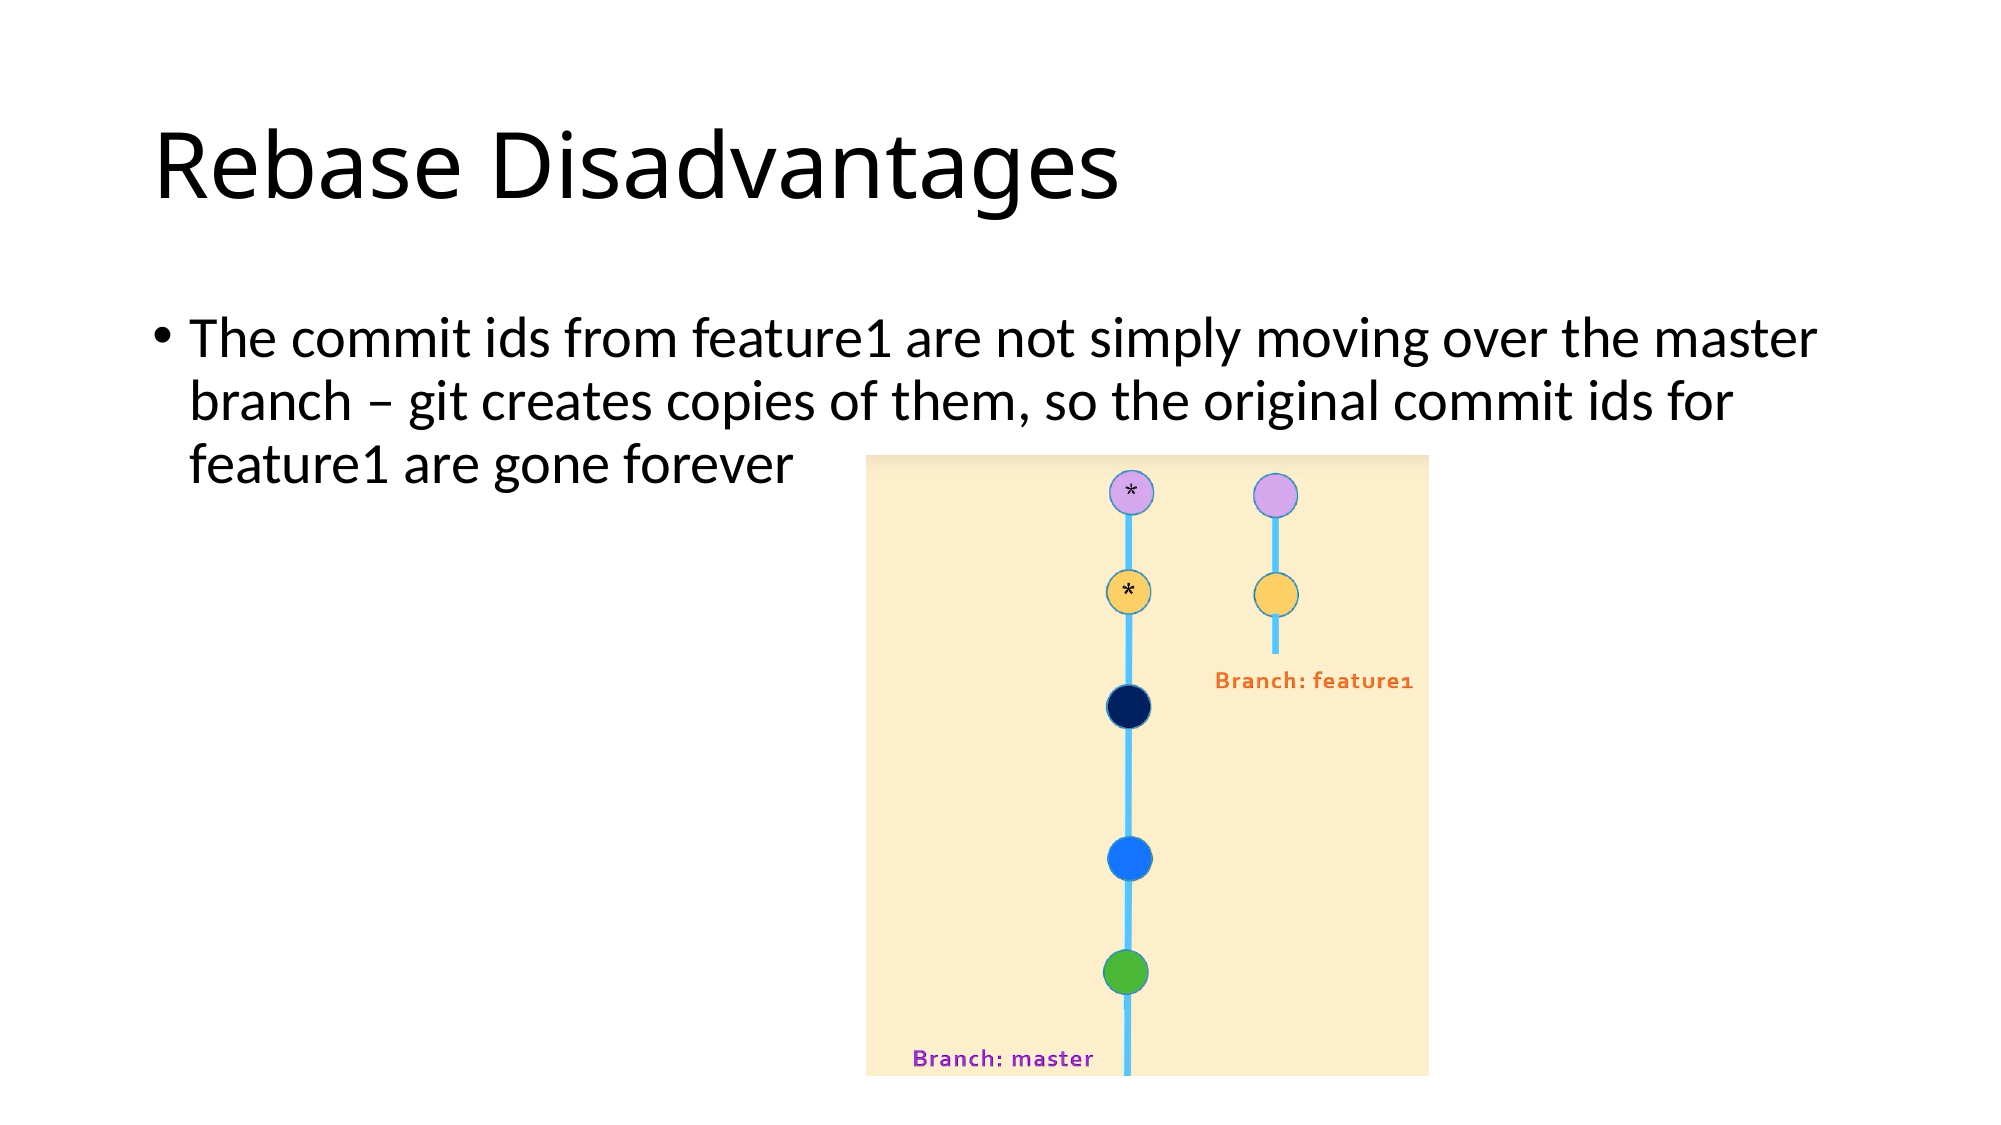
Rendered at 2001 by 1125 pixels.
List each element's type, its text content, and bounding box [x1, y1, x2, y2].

picture [866, 455, 1429, 1076]
list The commit ids from feature1 are not simply moving over the master branch – git creates copies of them, so the original commit ids for feature1 are gone forever [137, 299, 1863, 1014]
title Rebase Disadvantages [137, 59, 1863, 278]
